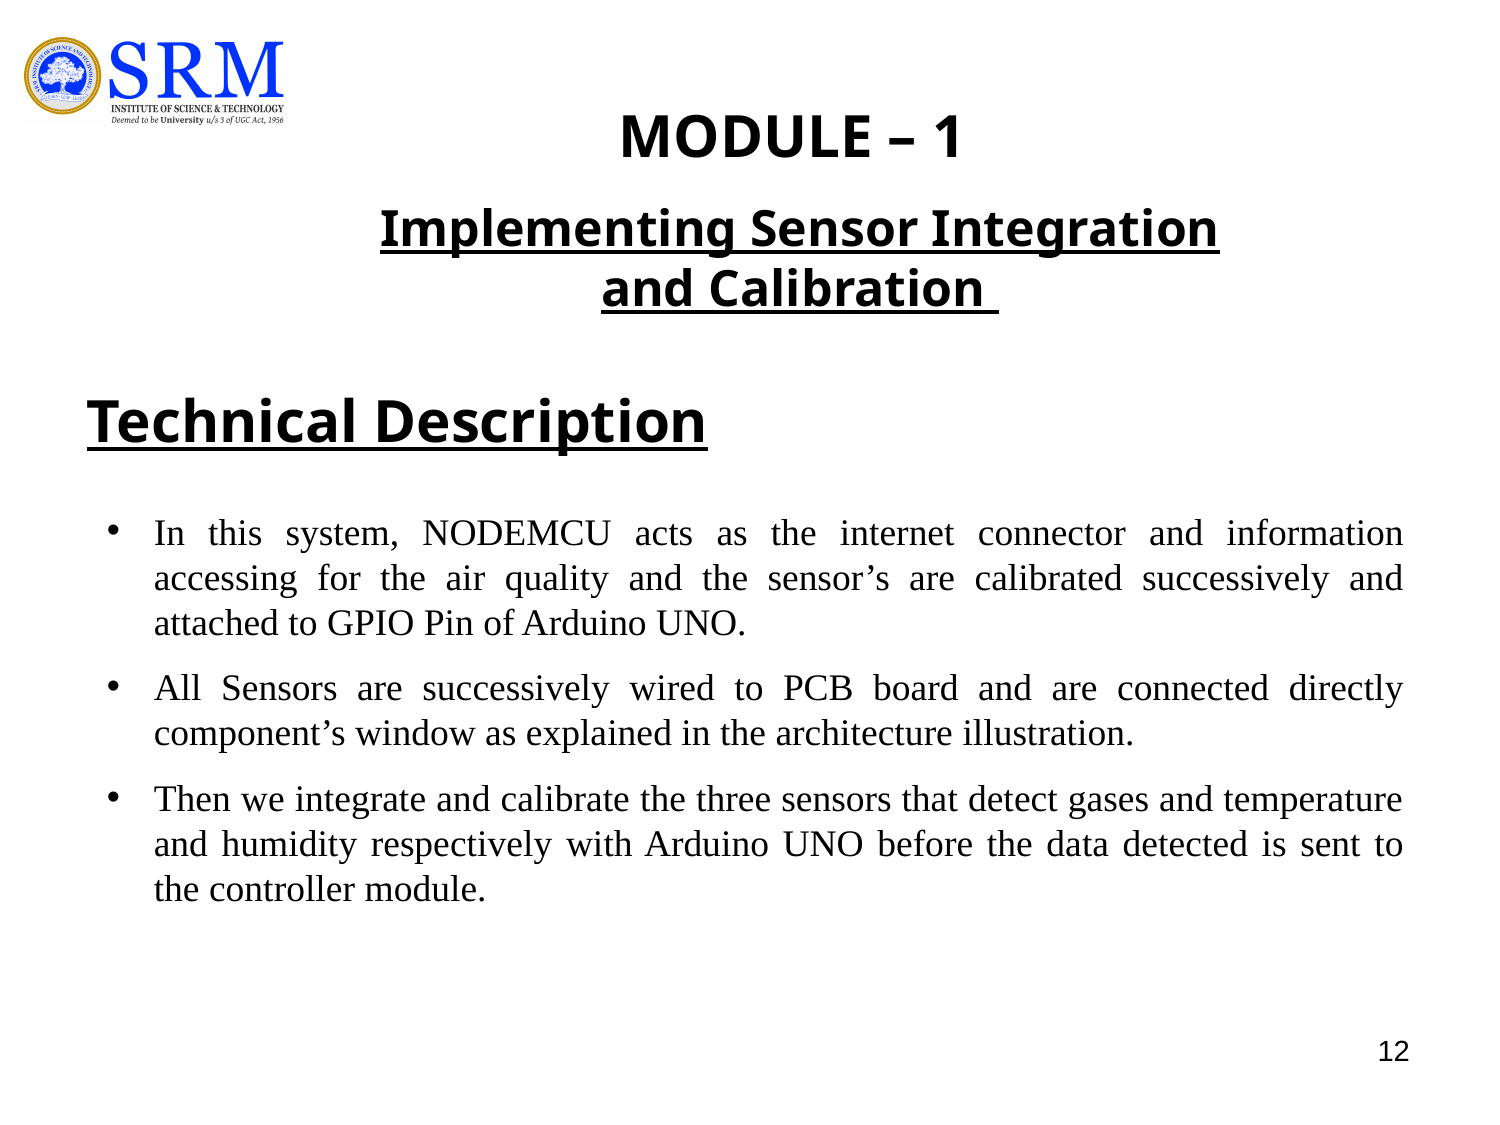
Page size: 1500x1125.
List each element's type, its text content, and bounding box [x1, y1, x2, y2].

text_box In this system, NODEMCU acts as the internet connector and information accessing for the air quality and the sensor’s are calibrated successively and attached to GPIO Pin of Arduino UNO. All Sensors are successively wired to PCB board and are connected directly component’s window as explained in the architecture illustration. Then we integrate and calibrate the three sensors that detect gases and temperature and humidity respectively with Arduino UNO before the data detected is sent to the controller module. [79, 500, 1421, 983]
title MODULE – 1 [124, 40, 1476, 229]
slide_number 12 [1074, 1024, 1426, 1103]
text_box Technical Description [0, 324, 1073, 513]
picture [24, 37, 284, 126]
text_box Implementing Sensor Integration and Calibration [145, 188, 1454, 324]
